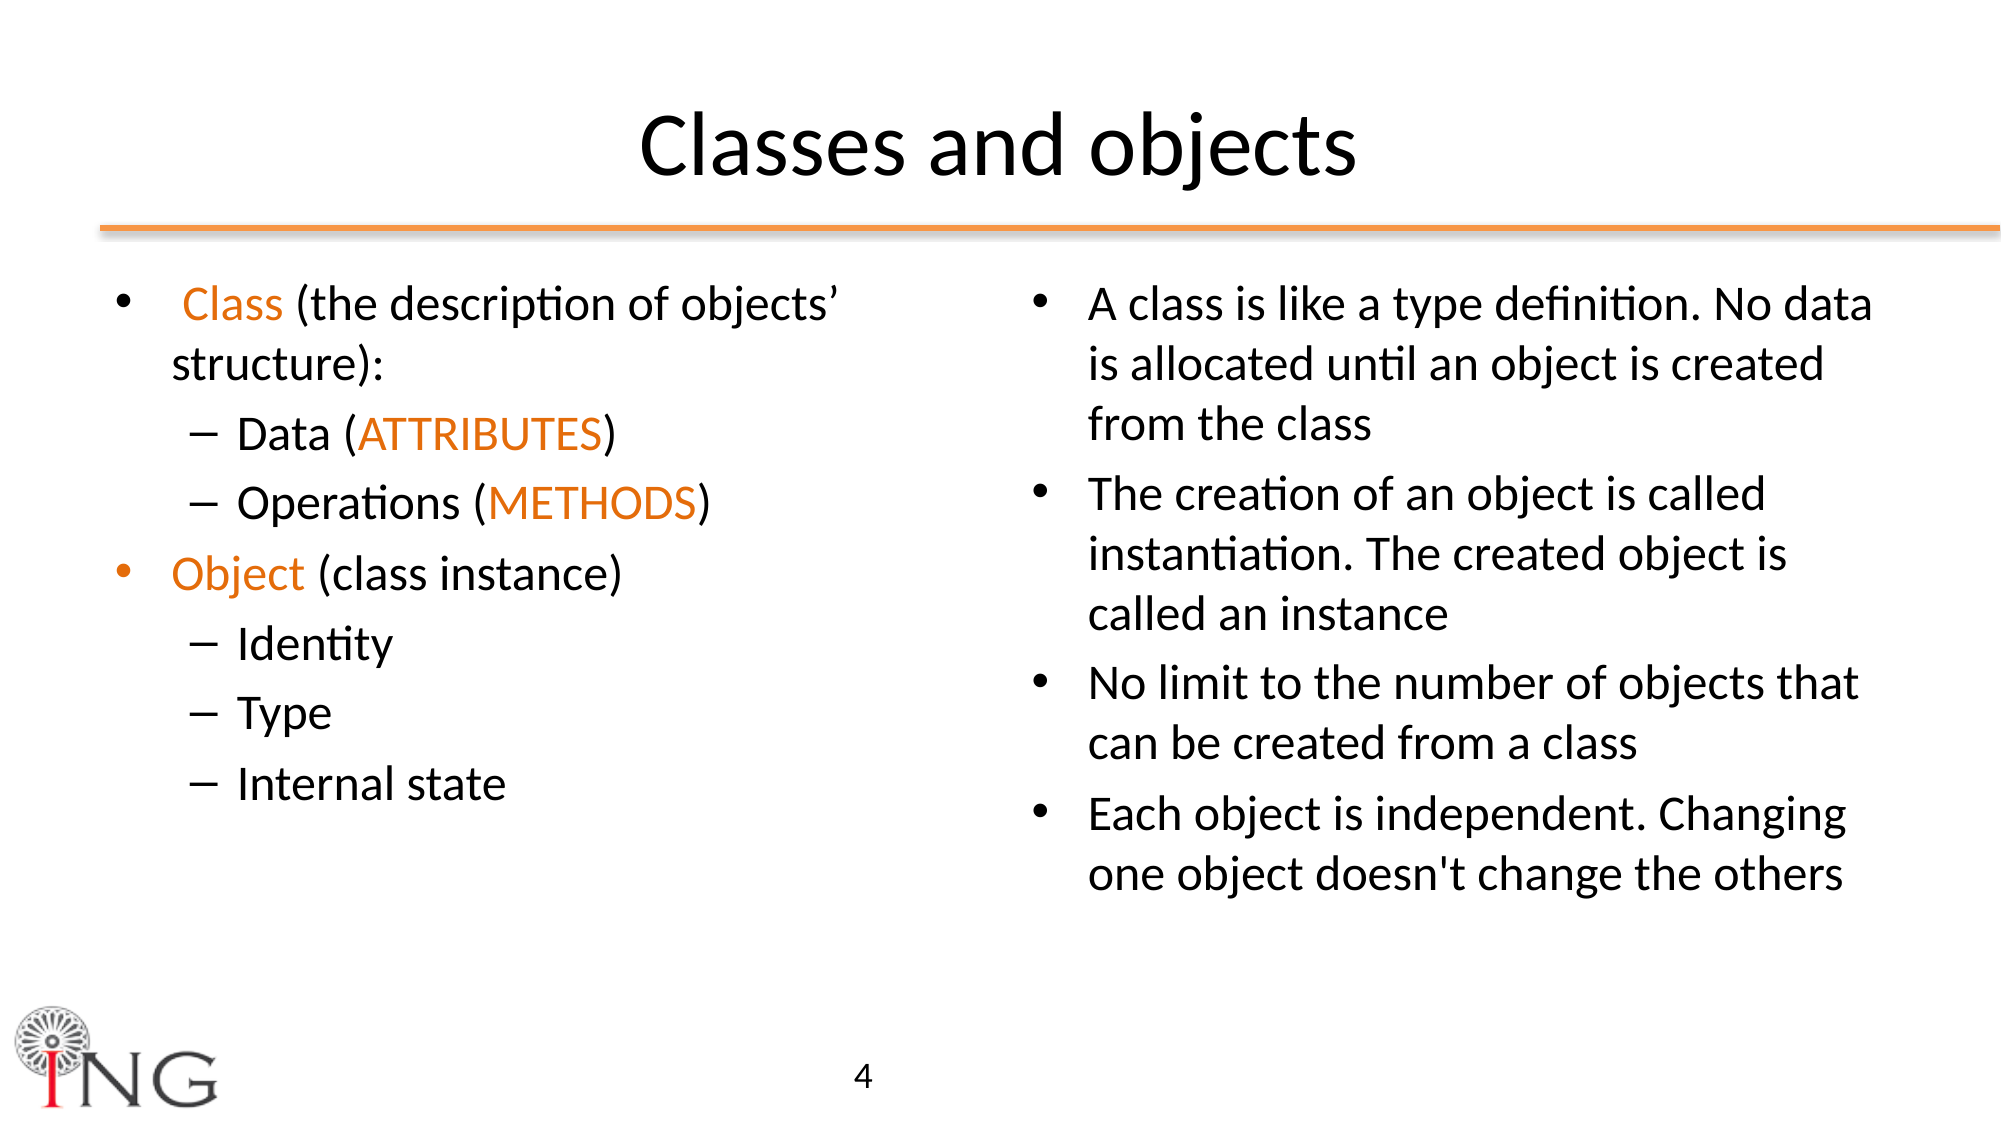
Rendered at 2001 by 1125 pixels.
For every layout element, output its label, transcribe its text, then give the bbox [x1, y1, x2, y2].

list Class (the description of objects’ structure): Data (ATTRIBUTES) Operations (METHODS) Object (class instance) Identity Type Internal state [99, 262, 984, 1005]
title Classes and objects [99, 45, 1900, 233]
slide_number 4 [839, 1043, 1900, 1104]
picture [0, 987, 244, 1125]
list A class is like a type definition. No data is allocated until an object is created from the class The creation of an object is called instantiation. The created object is called an instance No limit to the number of objects that can be created from a class Each object is independent. Changing one object doesn't change the others [1016, 262, 1900, 1005]
